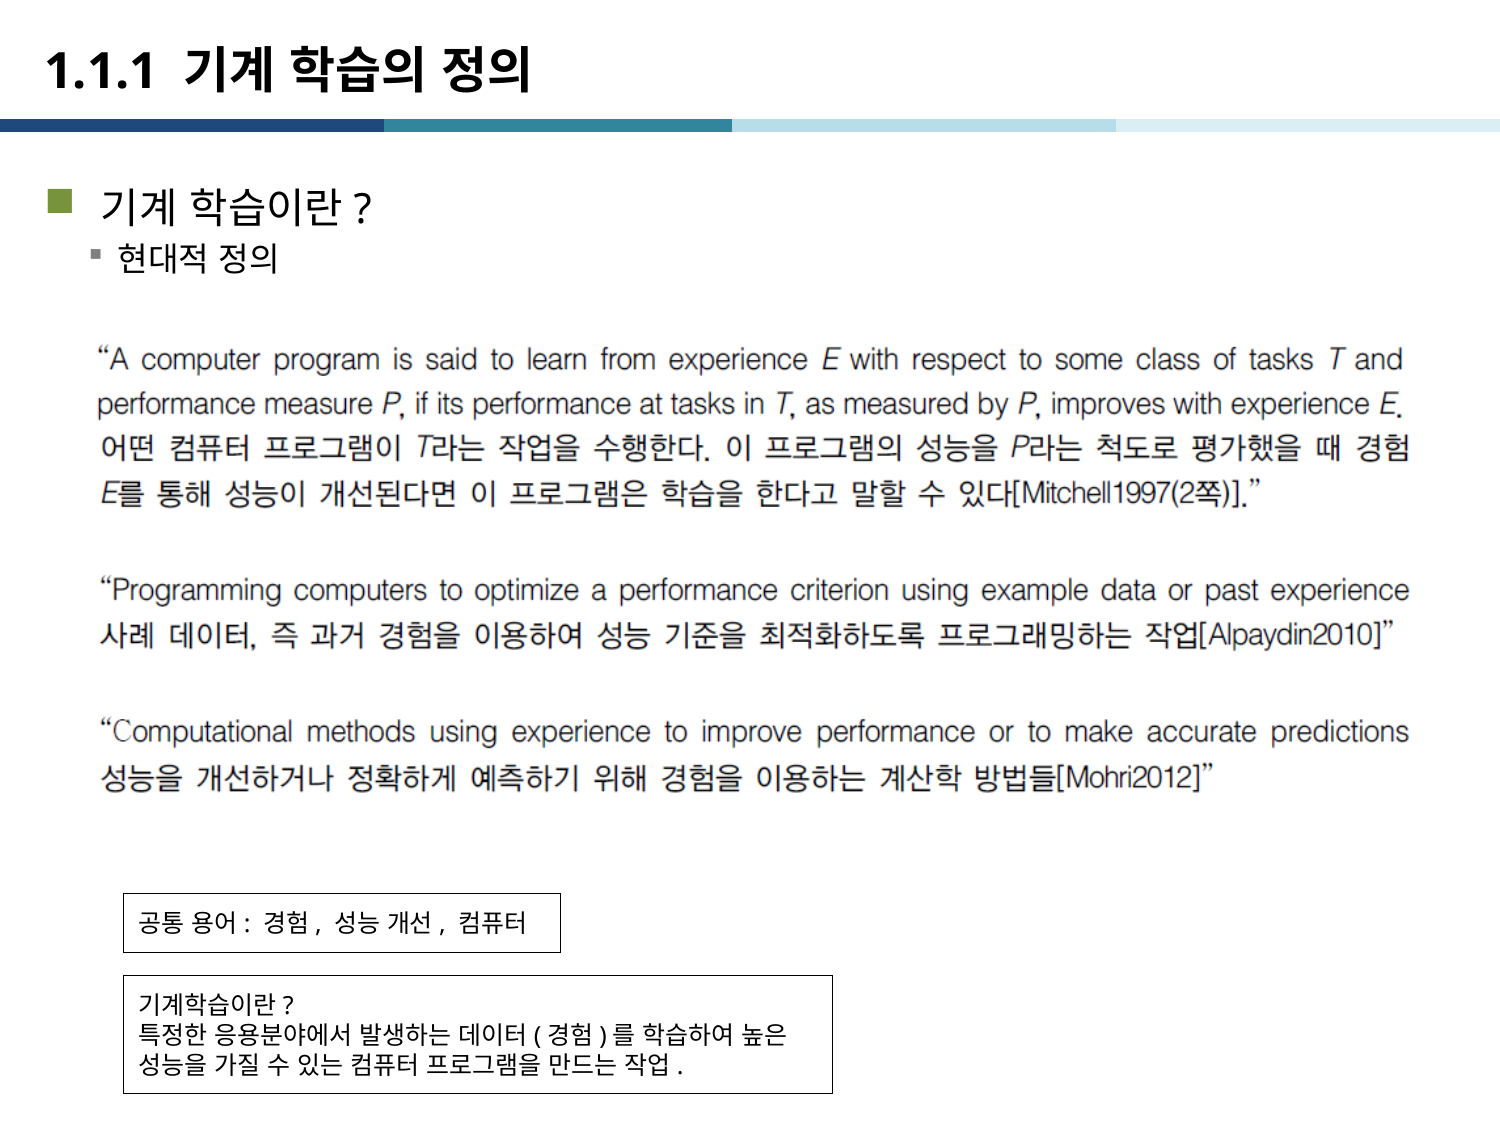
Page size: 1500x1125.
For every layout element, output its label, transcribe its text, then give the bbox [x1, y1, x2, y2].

picture [93, 426, 1411, 799]
picture [89, 337, 1412, 424]
list 기계 학습이란? 현대적 정의 [29, 148, 1471, 1083]
title 1.1.1 기계 학습의 정의 [29, 23, 1270, 114]
text_box 공통 용어: 경험, 성능 개선, 컴퓨터 [123, 893, 561, 953]
text_box 기계학습이란? 특정한 응용분야에서 발생하는 데이터(경험)를 학습하여 높은 성능을 가질 수 있는 컴퓨터 프로그램을 만드는 작업. [123, 975, 833, 1094]
